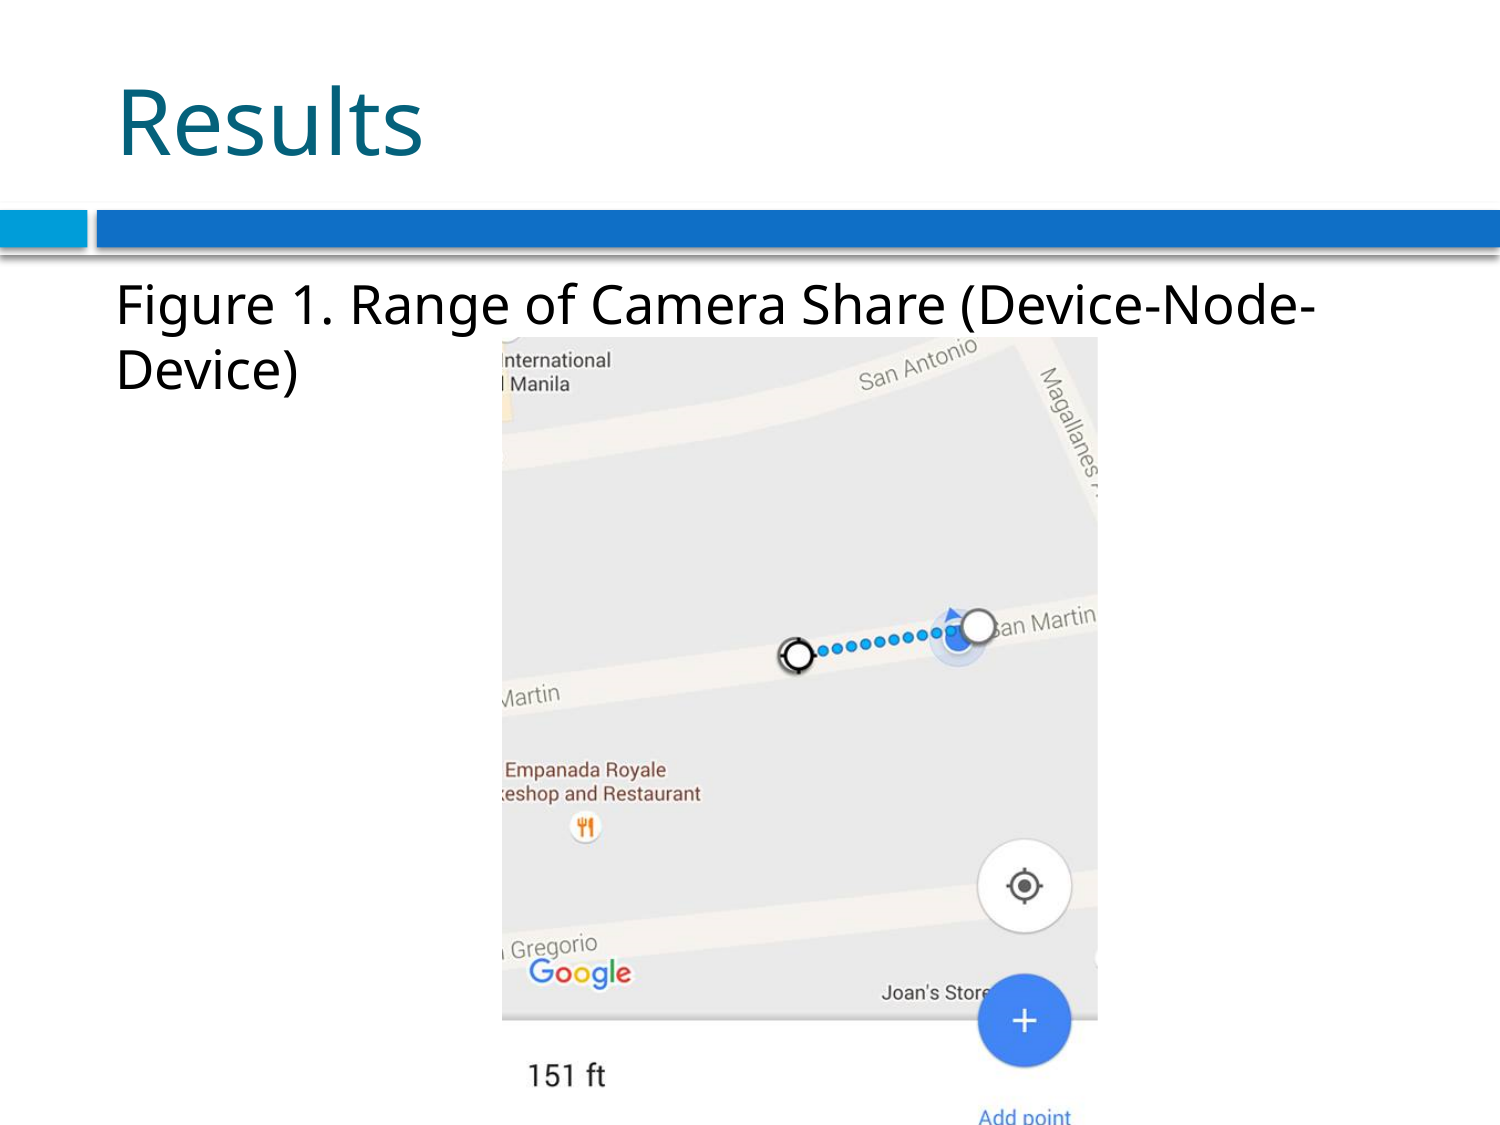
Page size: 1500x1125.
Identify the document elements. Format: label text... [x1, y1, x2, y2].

picture [502, 337, 1101, 1125]
title Results [100, 37, 1438, 200]
list Figure 1. Range of Camera Share (Device-Node-Device) [100, 262, 1438, 1000]
